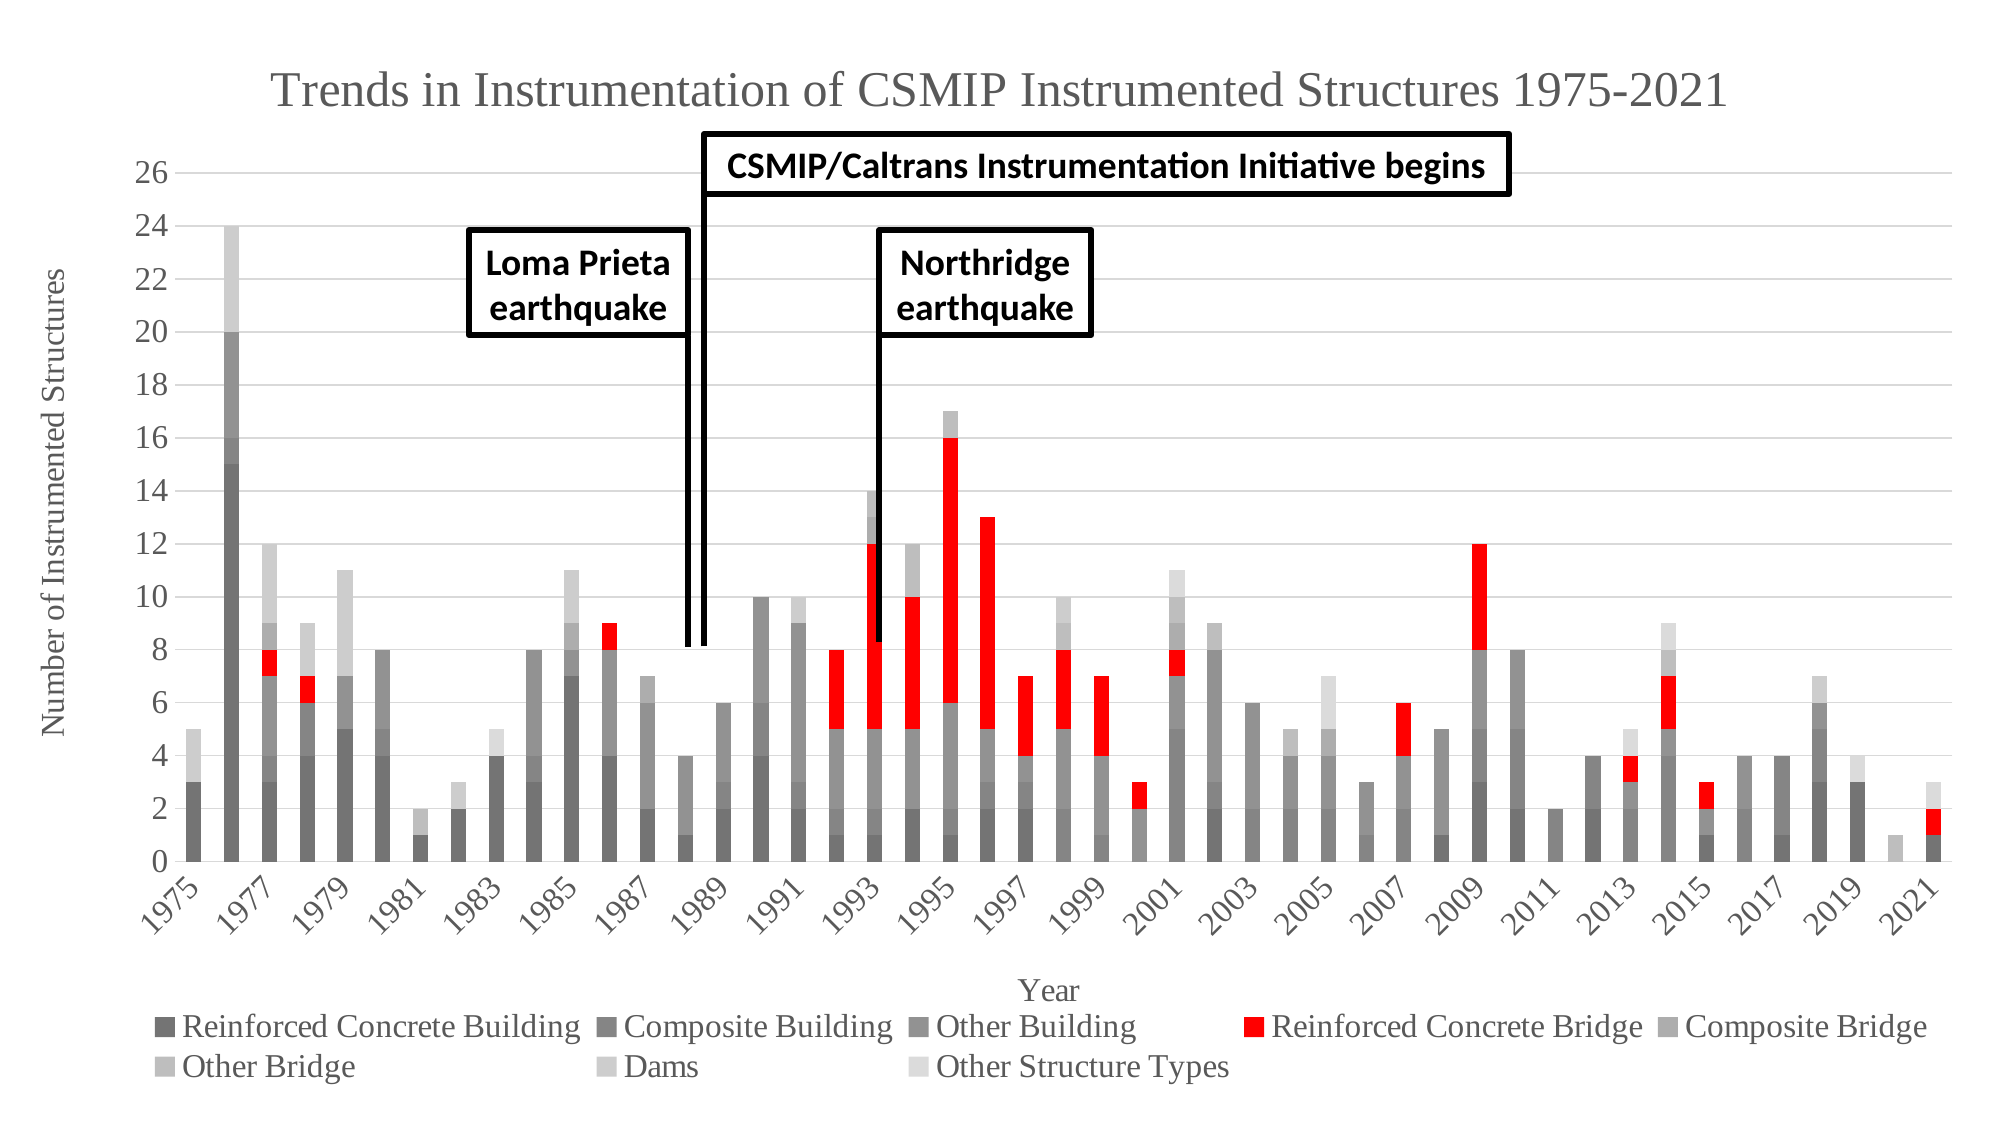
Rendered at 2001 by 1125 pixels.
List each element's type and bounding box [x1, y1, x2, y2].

chart [7, 16, 1992, 1109]
